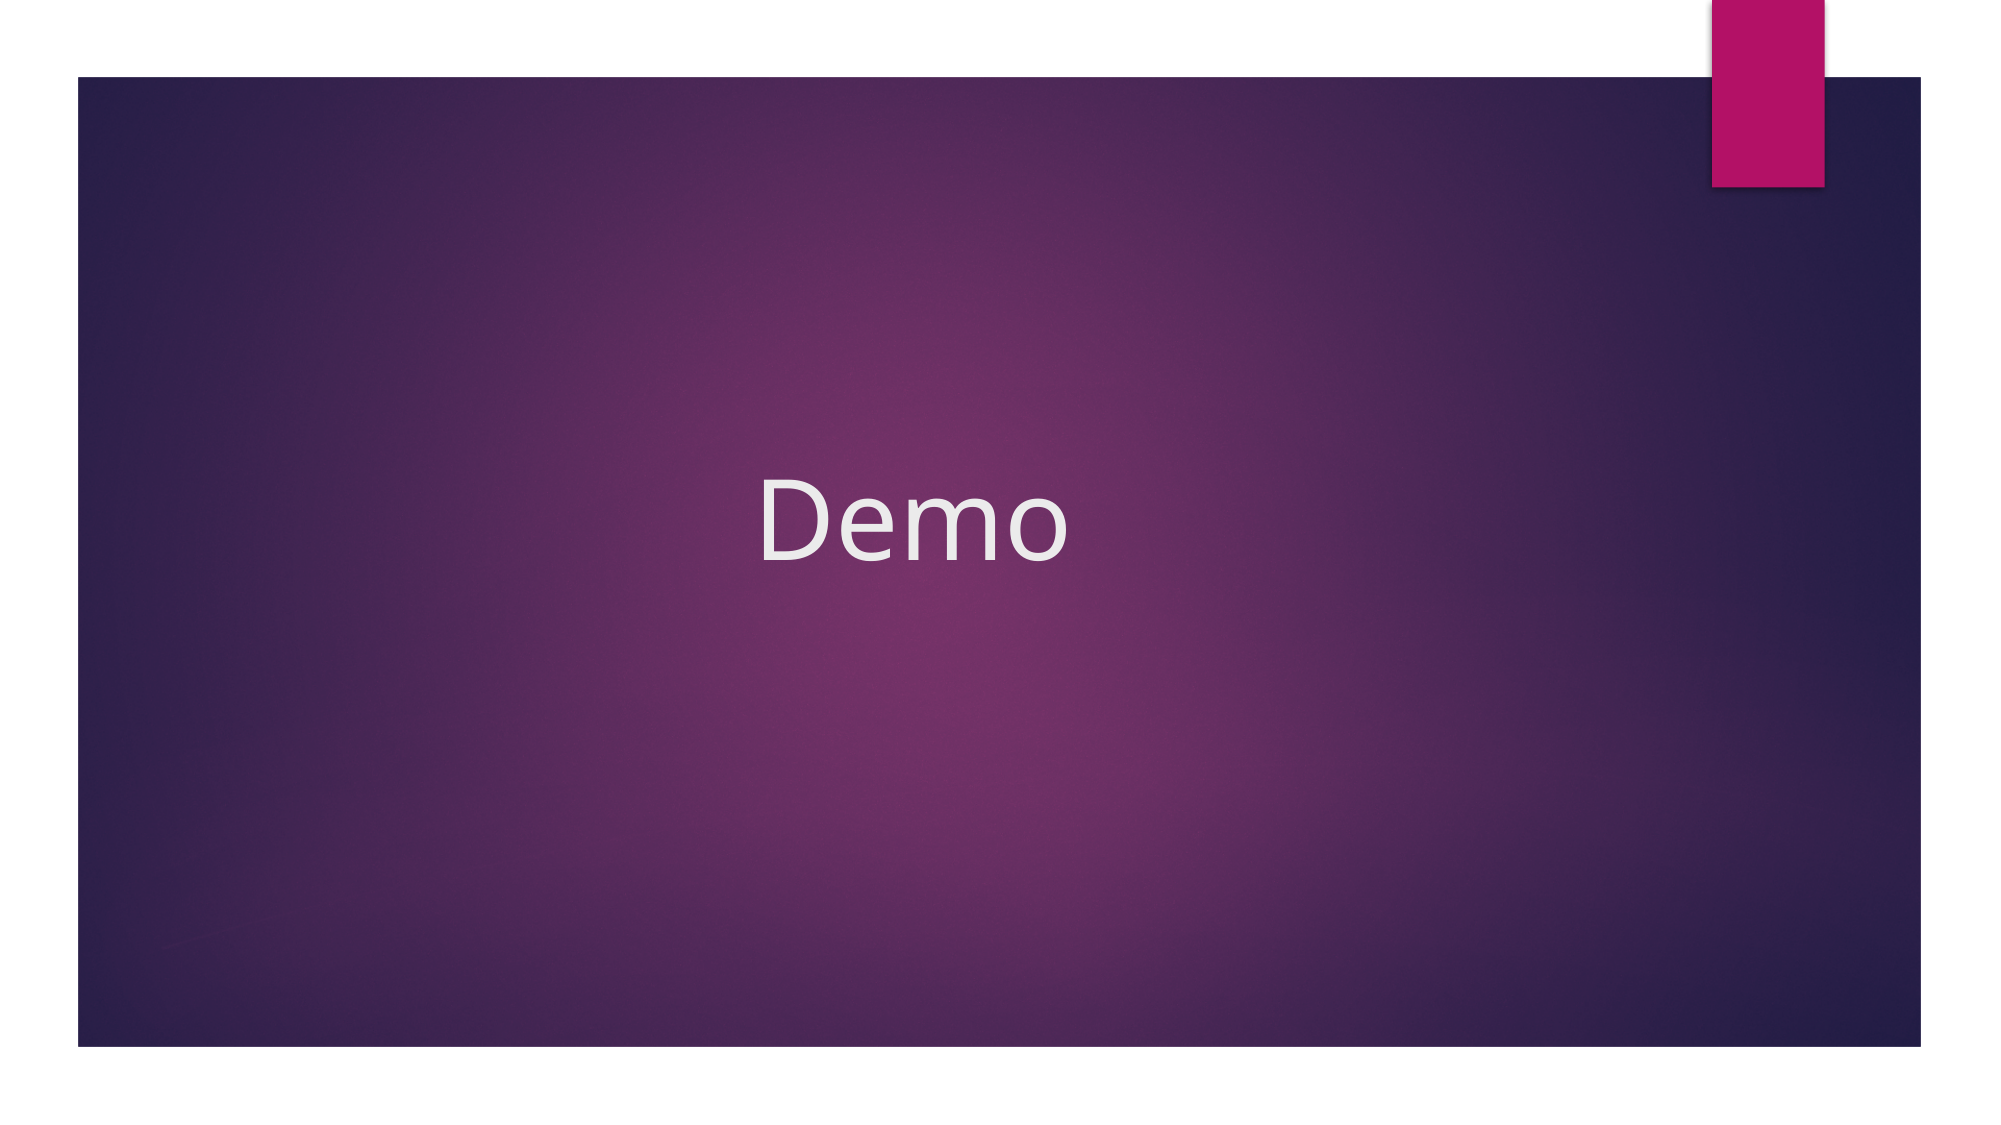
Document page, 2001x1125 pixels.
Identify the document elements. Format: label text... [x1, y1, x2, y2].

title Demo [189, 436, 1638, 591]
